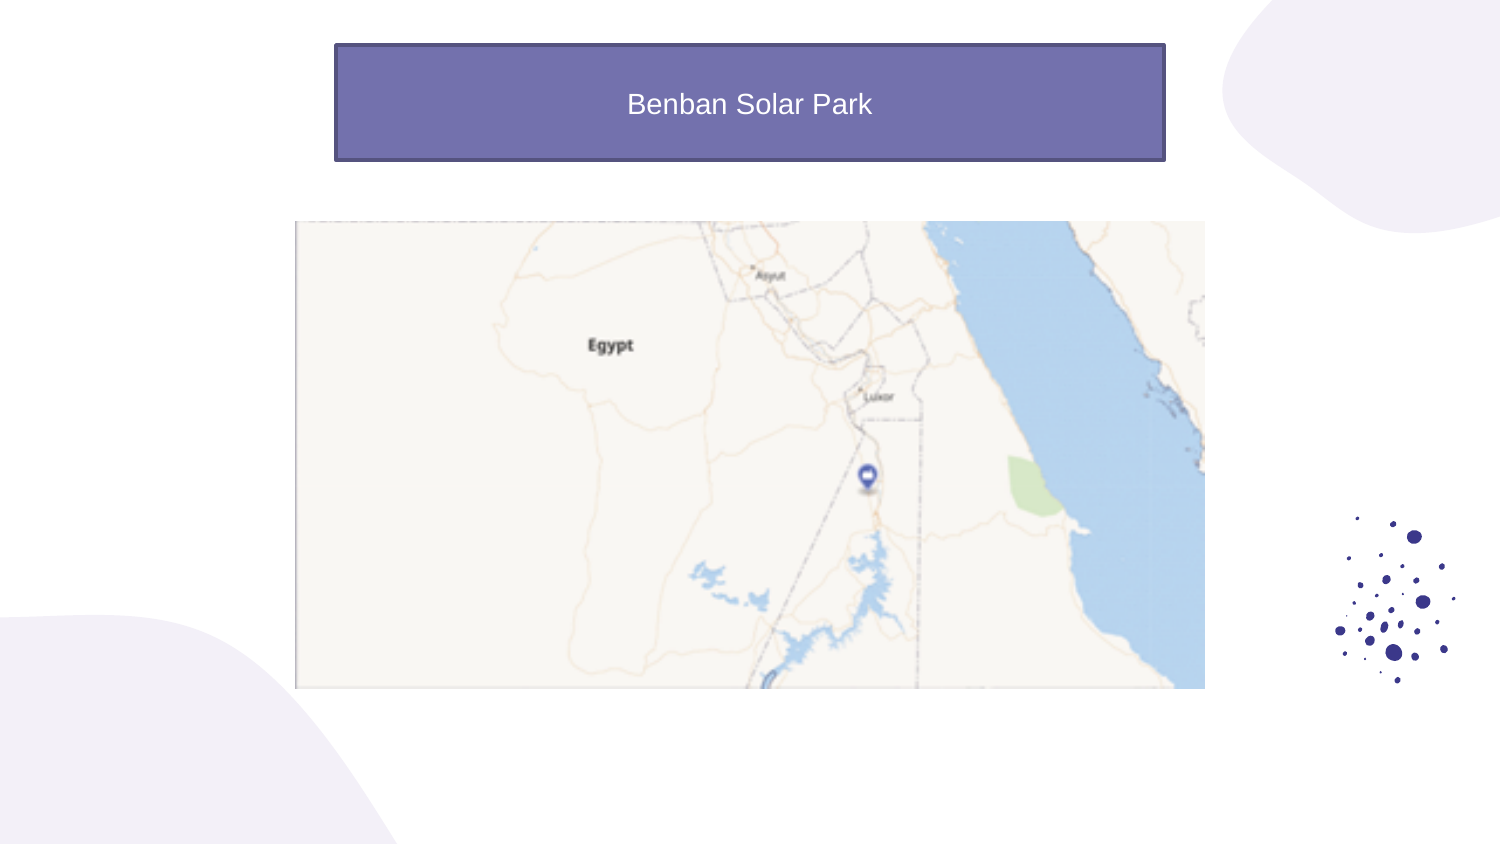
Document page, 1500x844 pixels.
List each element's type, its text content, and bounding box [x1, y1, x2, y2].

picture [295, 221, 1205, 690]
text_box Benban Solar Park [334, 43, 1166, 162]
